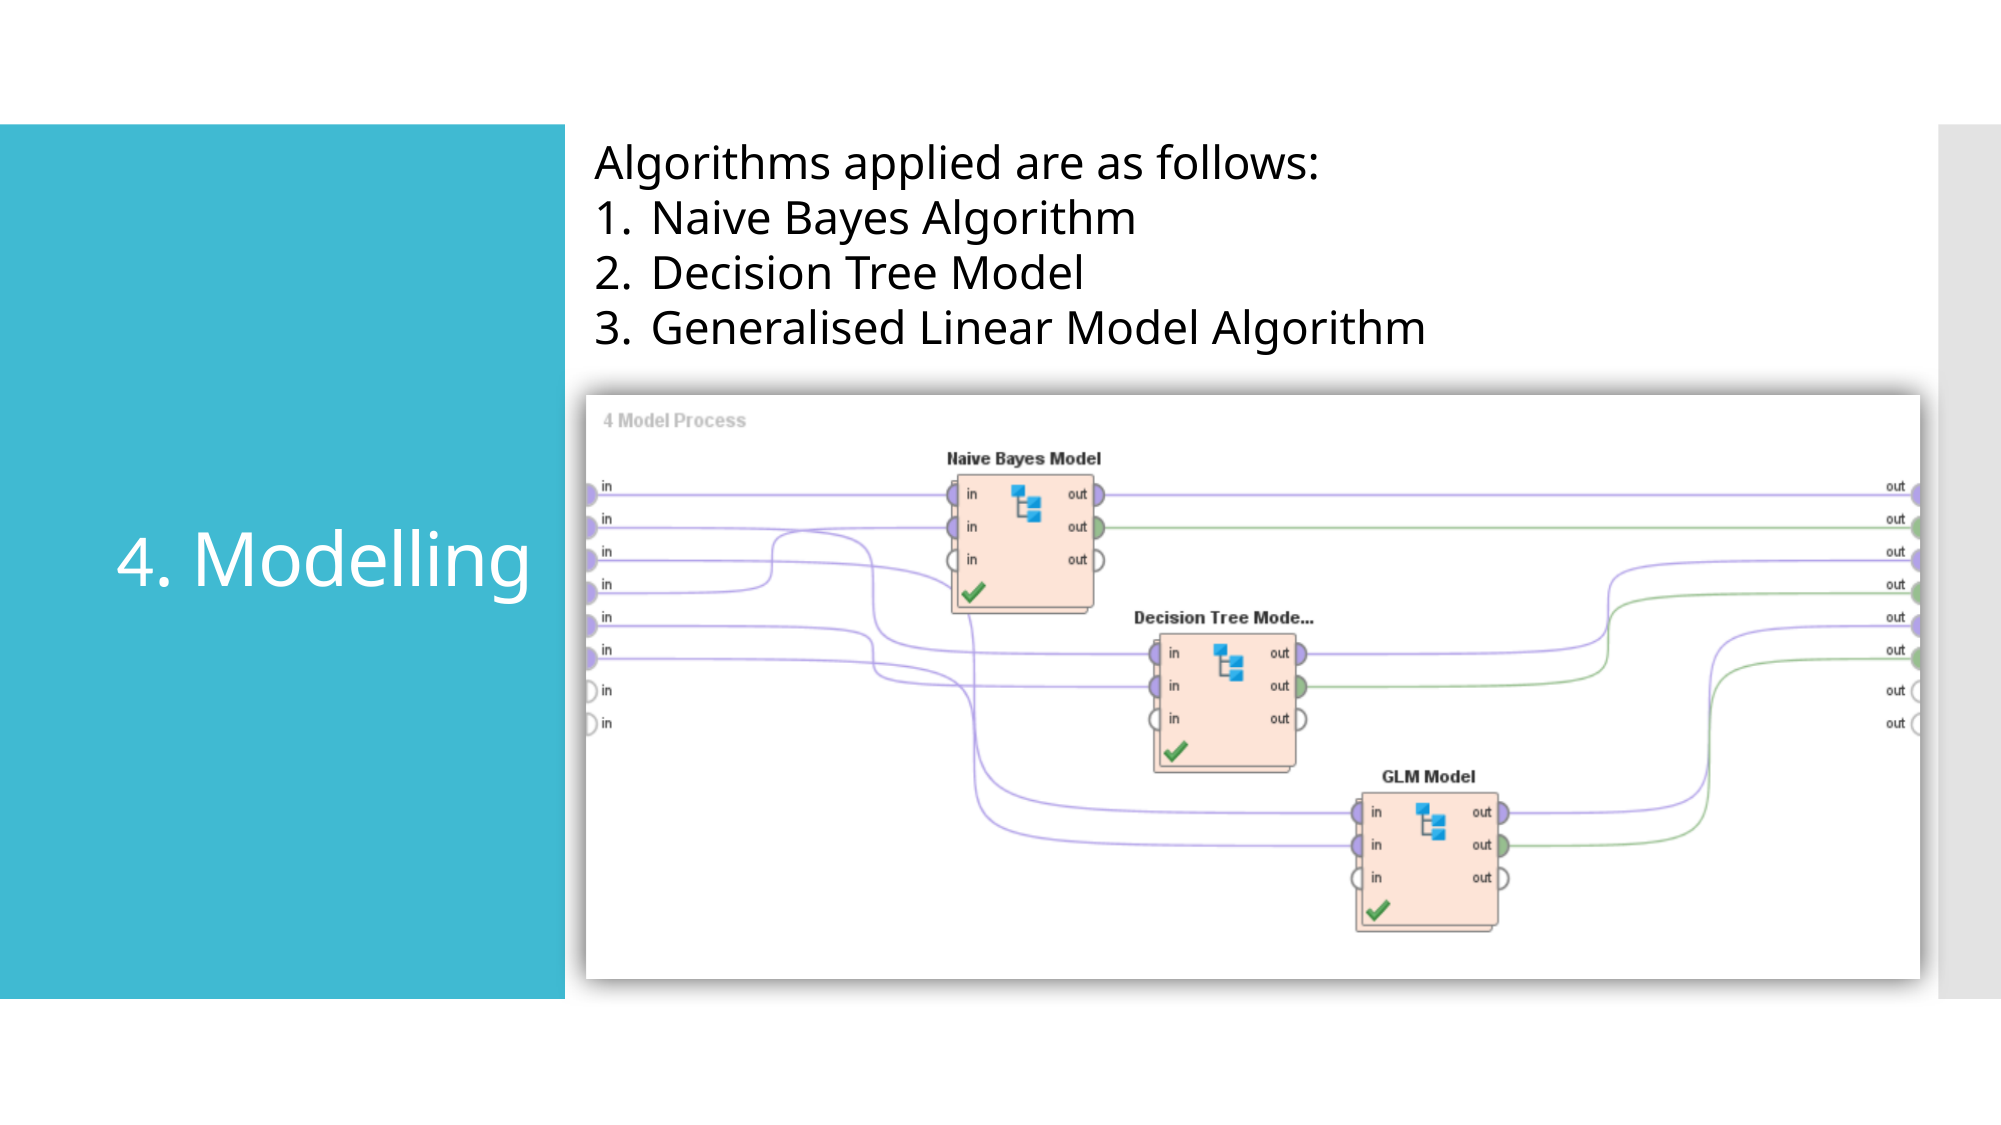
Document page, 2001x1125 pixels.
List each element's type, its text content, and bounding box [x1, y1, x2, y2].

text_box Algorithms applied are as follows: Naive Bayes Algorithm Decision Tree Model Generalised Linear Model Algorithm [579, 126, 1916, 417]
picture [585, 395, 1921, 979]
title 4. Modelling [101, 456, 562, 669]
